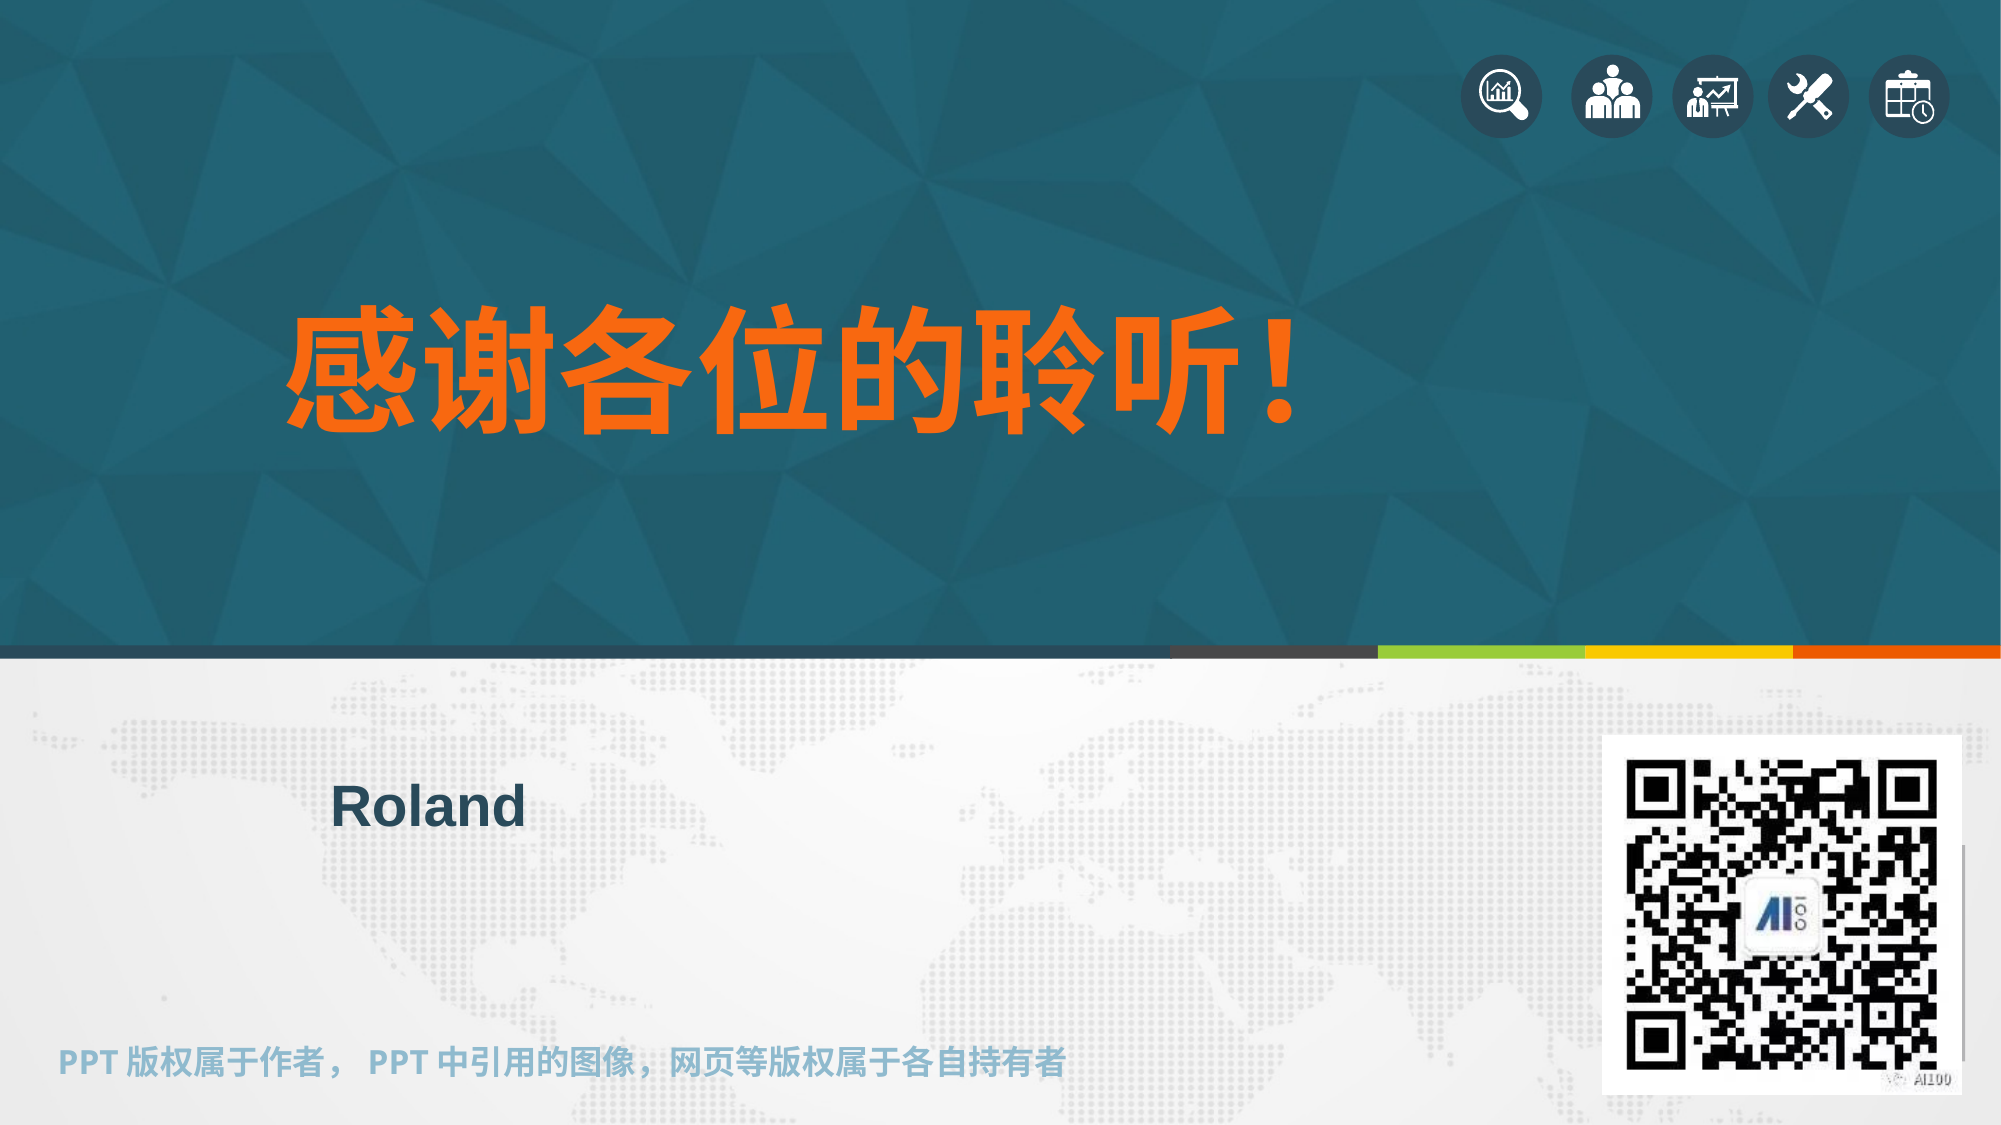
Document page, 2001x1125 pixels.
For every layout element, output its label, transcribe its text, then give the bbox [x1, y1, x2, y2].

picture [0, 0, 2001, 646]
picture [0, 659, 2001, 1125]
text_box PPT版权属于作者，PPT中引用的图像，网页等版权属于各自持有者 [42, 994, 1458, 1125]
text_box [1460, 54, 1543, 139]
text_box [1767, 54, 1850, 139]
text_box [1571, 54, 1653, 139]
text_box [1672, 54, 1754, 139]
text_box Roland [315, 735, 1344, 870]
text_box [1868, 54, 1950, 139]
